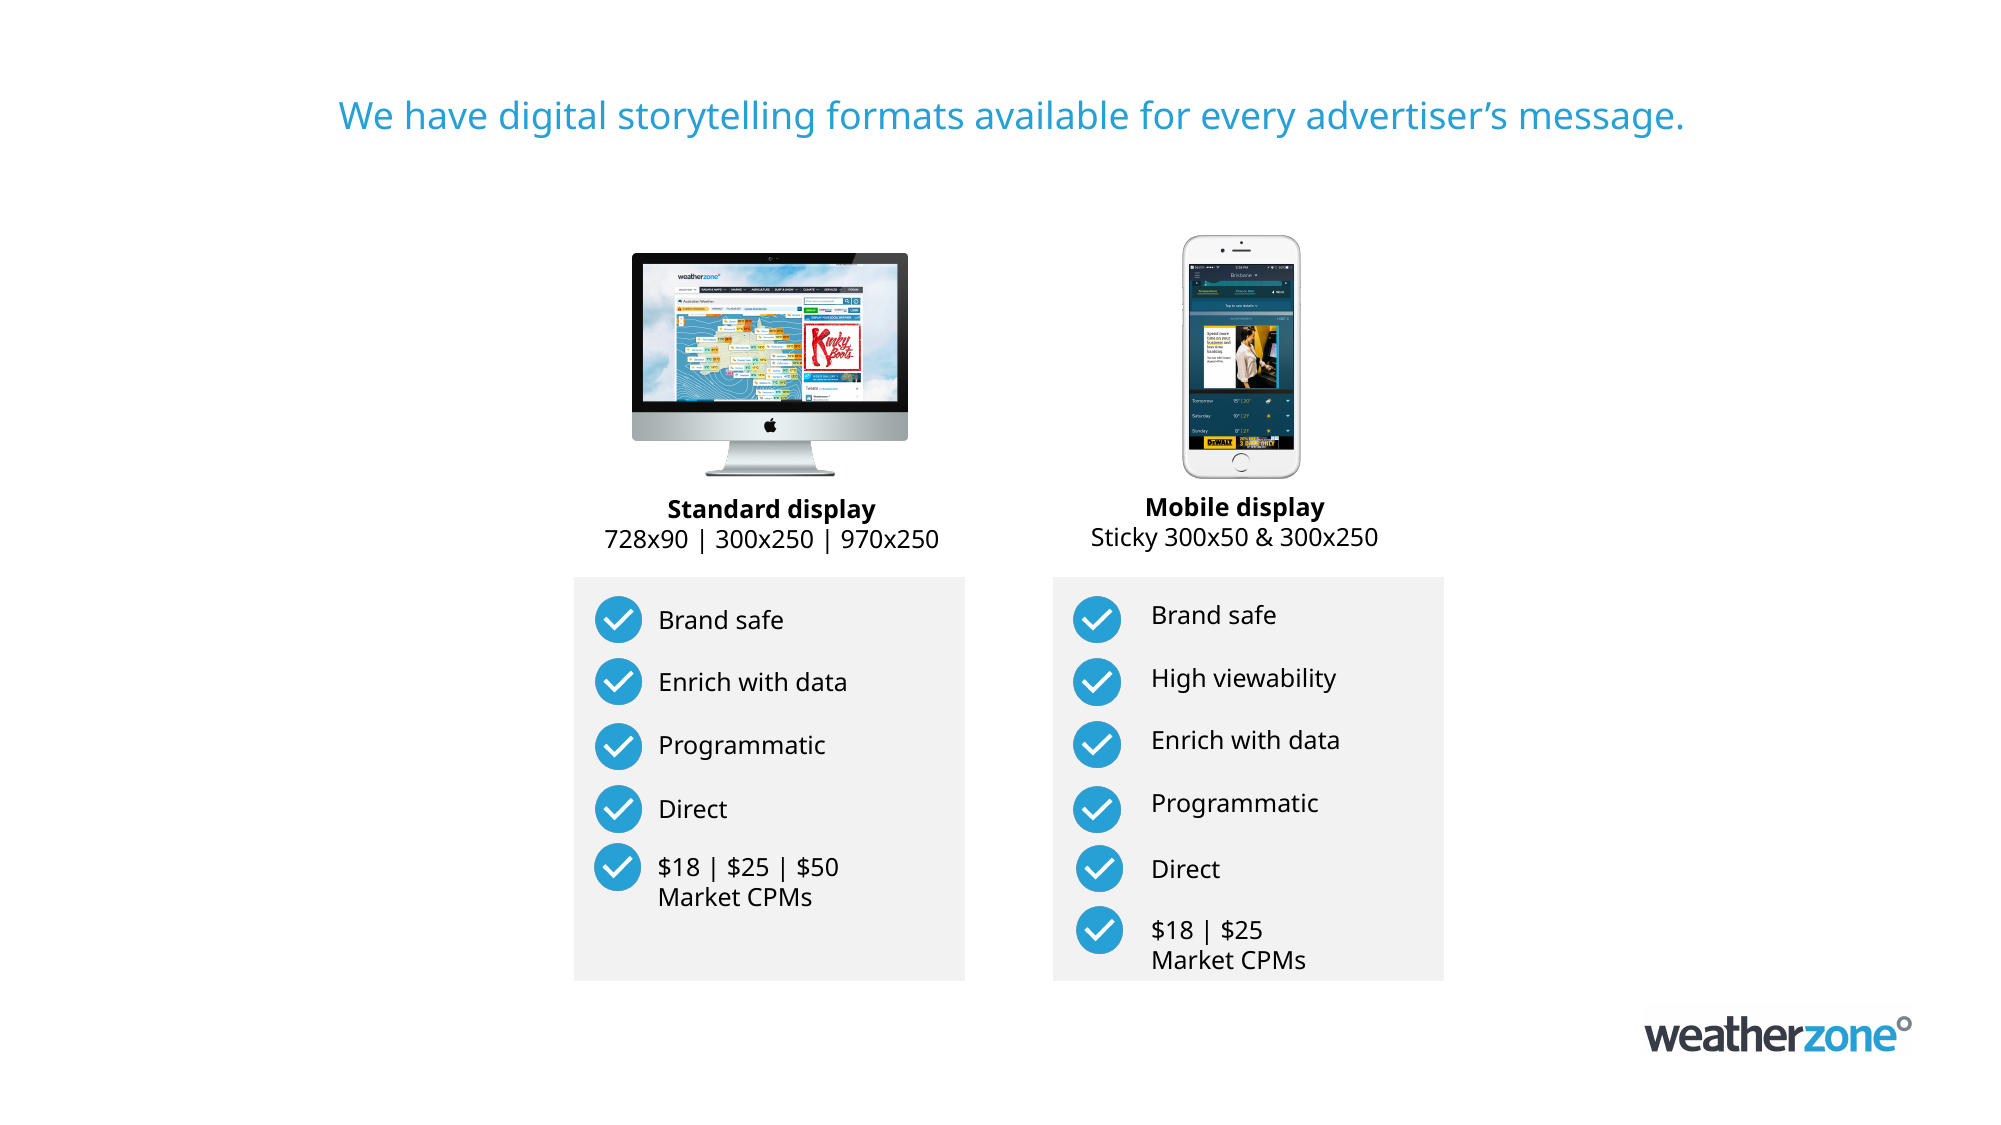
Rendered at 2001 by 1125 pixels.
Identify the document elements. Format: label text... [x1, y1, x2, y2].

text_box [1053, 234, 1444, 981]
picture [1642, 1002, 1913, 1055]
text_box We have digital storytelling formats available for every advertiser’s message. [144, 85, 1882, 146]
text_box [544, 252, 1000, 981]
